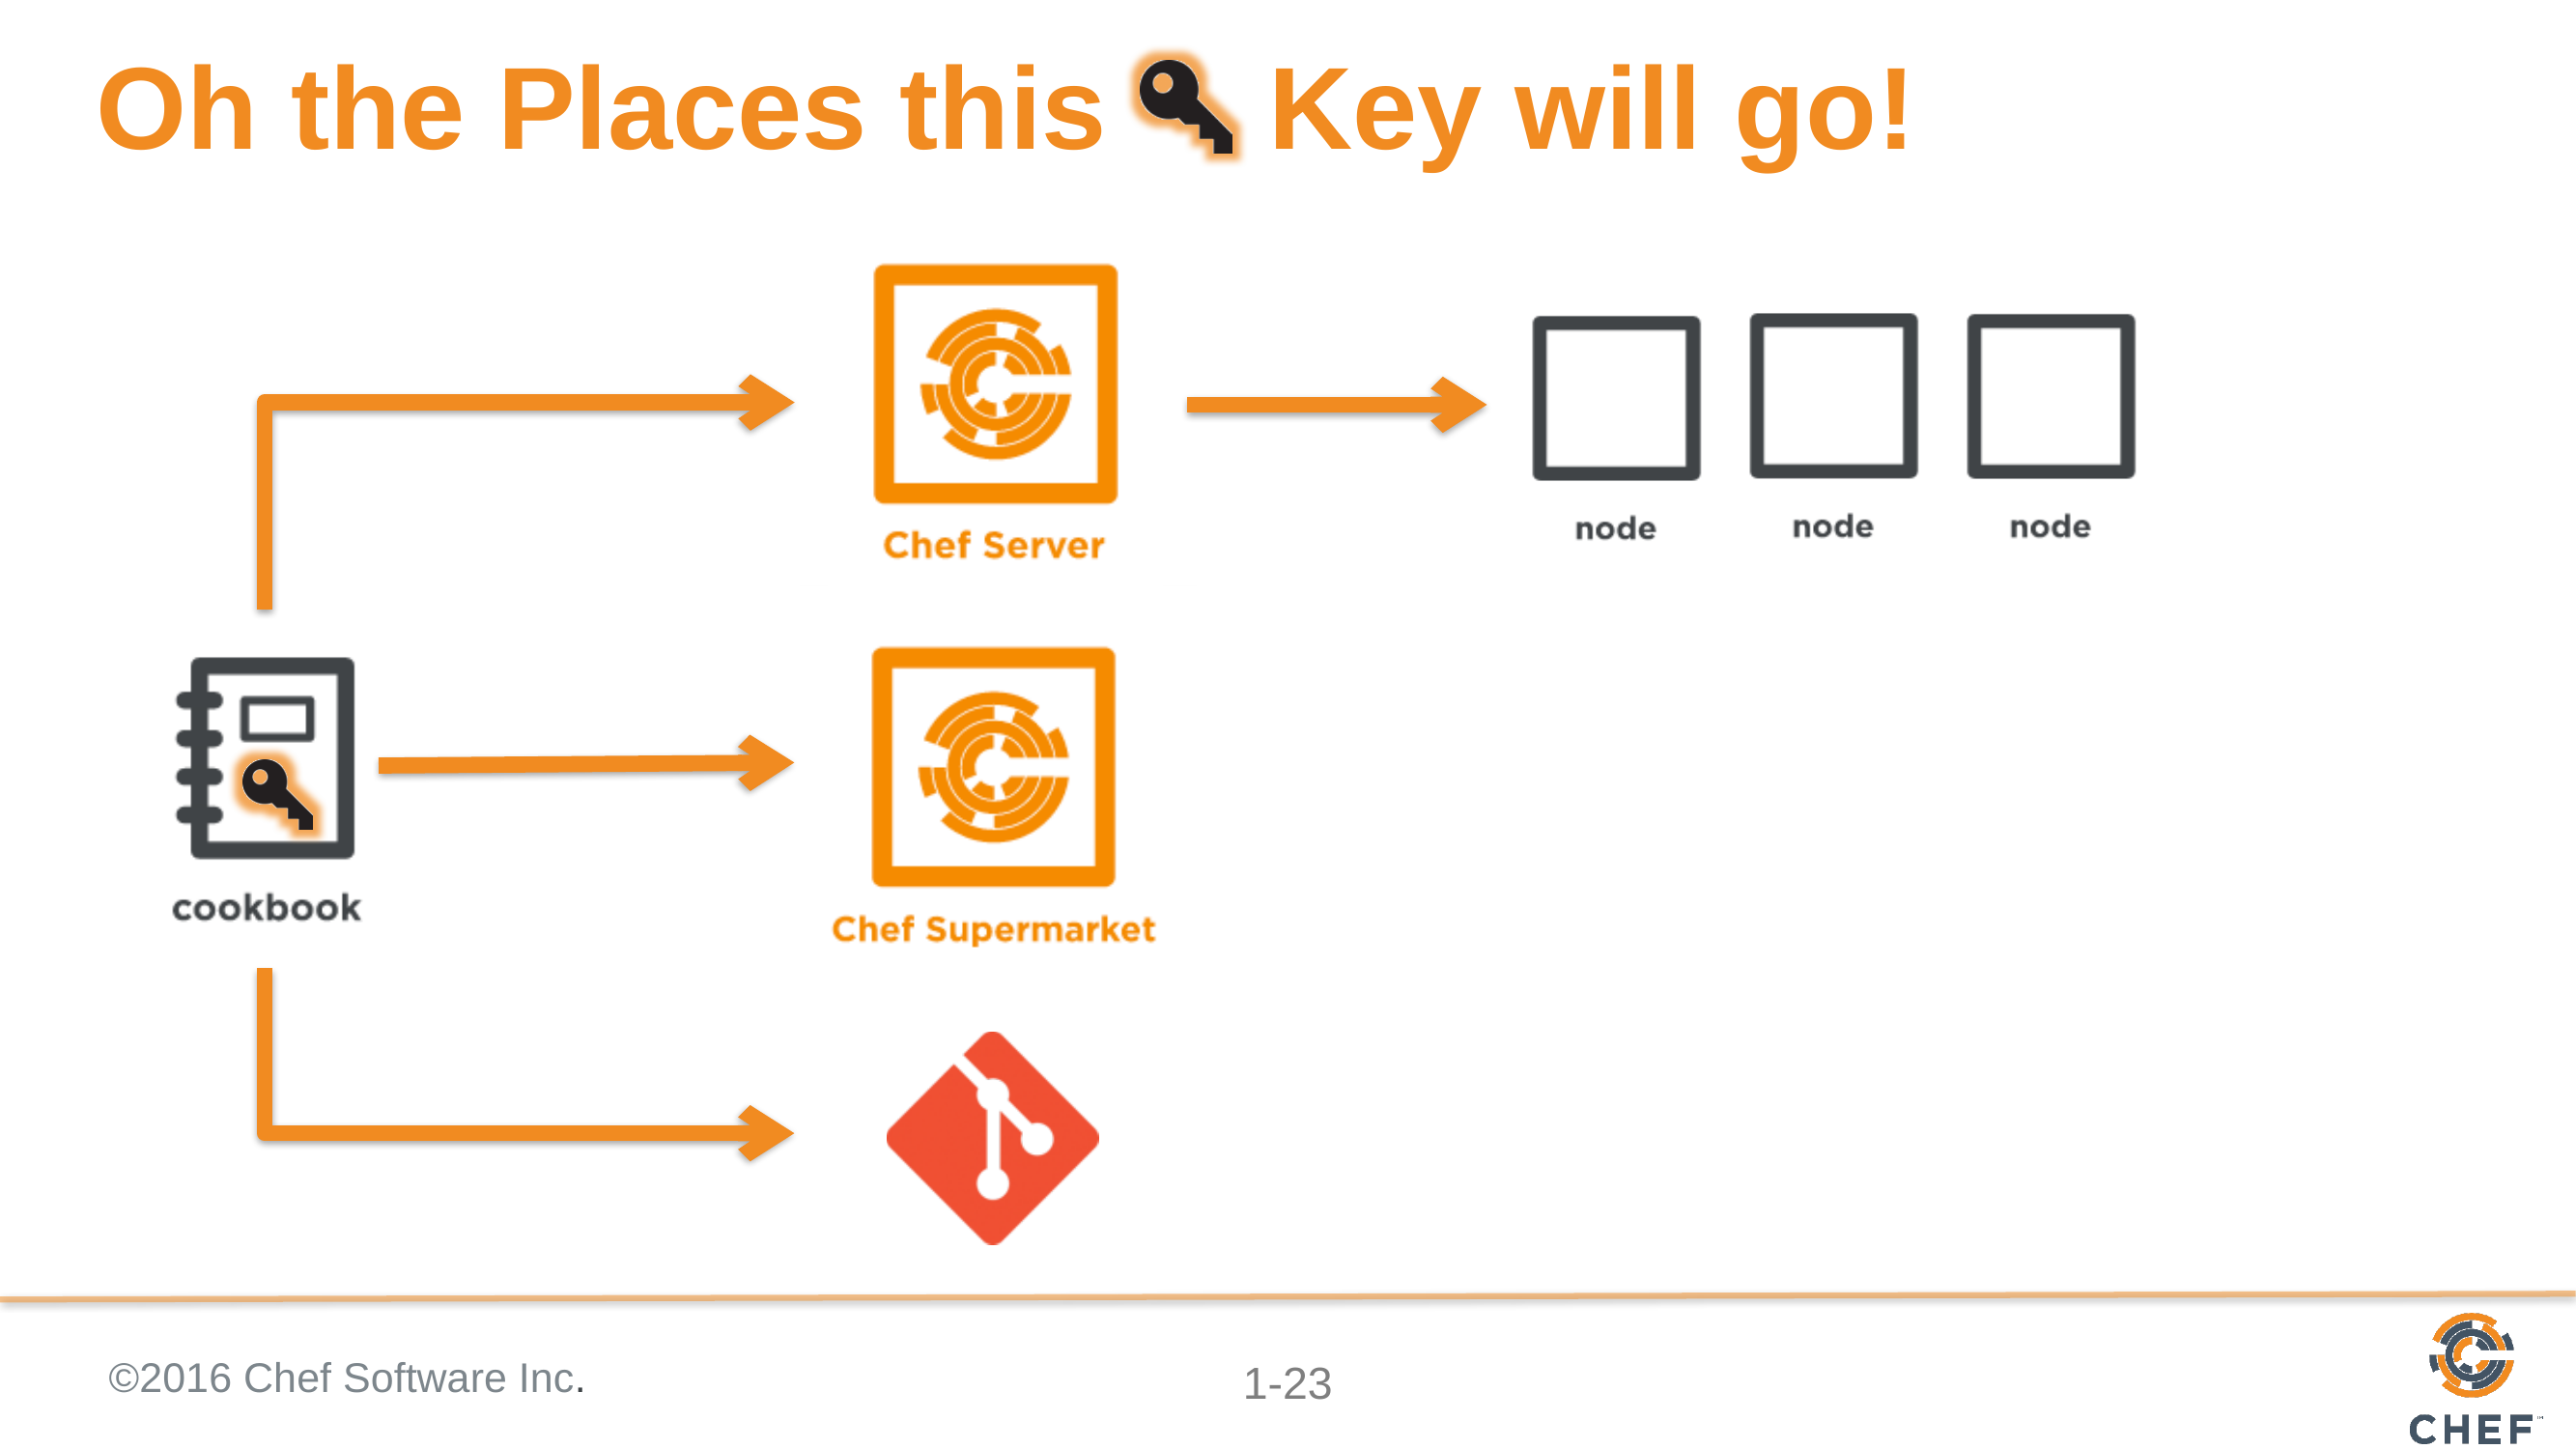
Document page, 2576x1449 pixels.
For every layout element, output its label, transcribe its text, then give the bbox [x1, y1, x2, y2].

picture [1486, 257, 2187, 588]
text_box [425, 241, 635, 760]
picture [886, 1032, 1100, 1245]
title Oh the Places this Key will go! [96, 48, 2463, 180]
picture [1139, 60, 1233, 154]
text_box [446, 785, 612, 1316]
picture [94, 610, 436, 969]
picture [799, 233, 1197, 999]
picture [2399, 1297, 2551, 1449]
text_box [378, 762, 795, 766]
